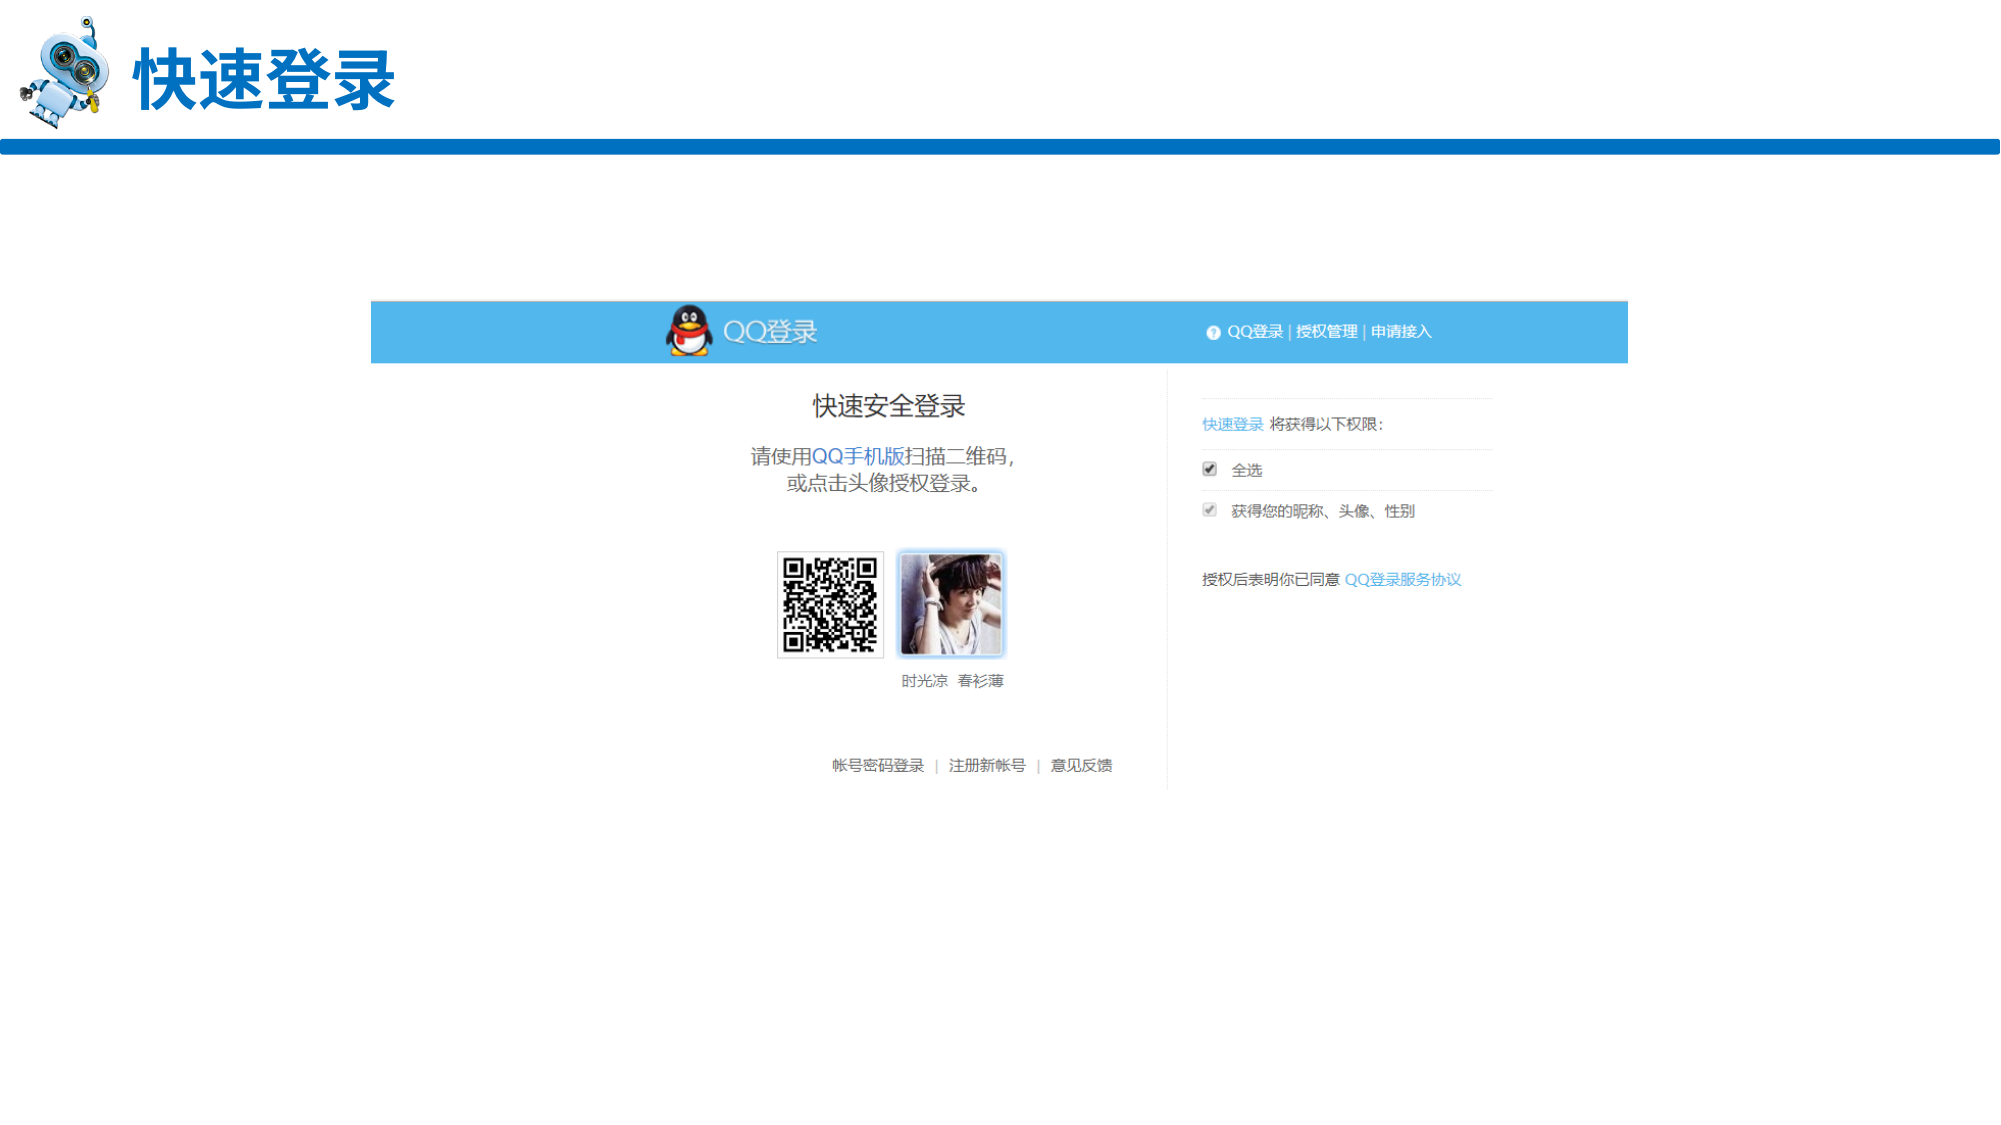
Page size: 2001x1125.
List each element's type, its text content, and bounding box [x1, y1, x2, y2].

text_box 快速登录 [119, 30, 414, 126]
picture [16, 0, 119, 138]
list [371, 299, 1629, 1014]
text_box [0, 137, 2000, 156]
